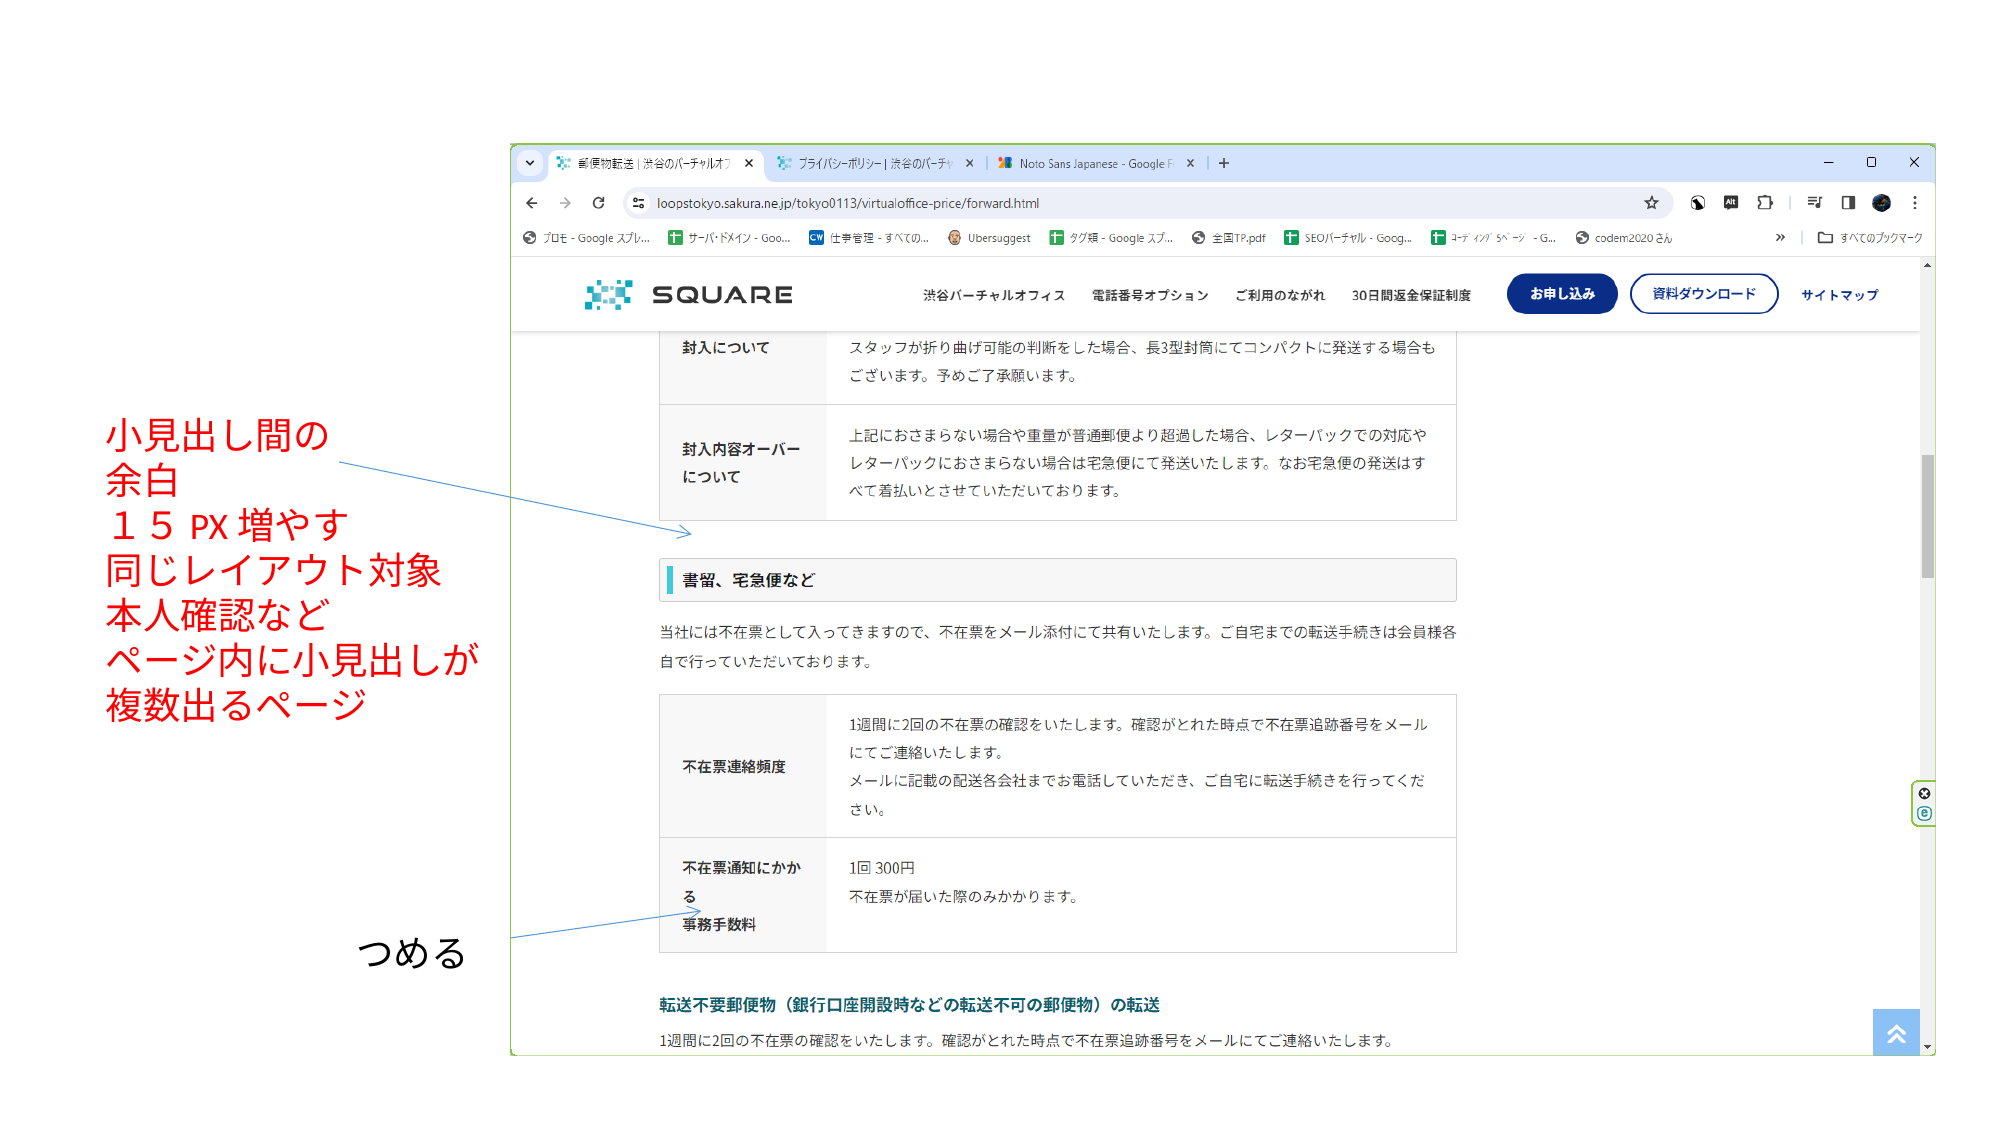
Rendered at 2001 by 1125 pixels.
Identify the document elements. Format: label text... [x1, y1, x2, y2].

picture [510, 143, 1936, 1056]
text_box 小見出し間の 余白 １５PX増やす 同じレイアウト対象 本人確認など ページ内に小見出しが 複数出るページ [91, 404, 495, 735]
text_box つめる [341, 922, 510, 983]
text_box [338, 461, 692, 535]
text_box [510, 910, 702, 938]
